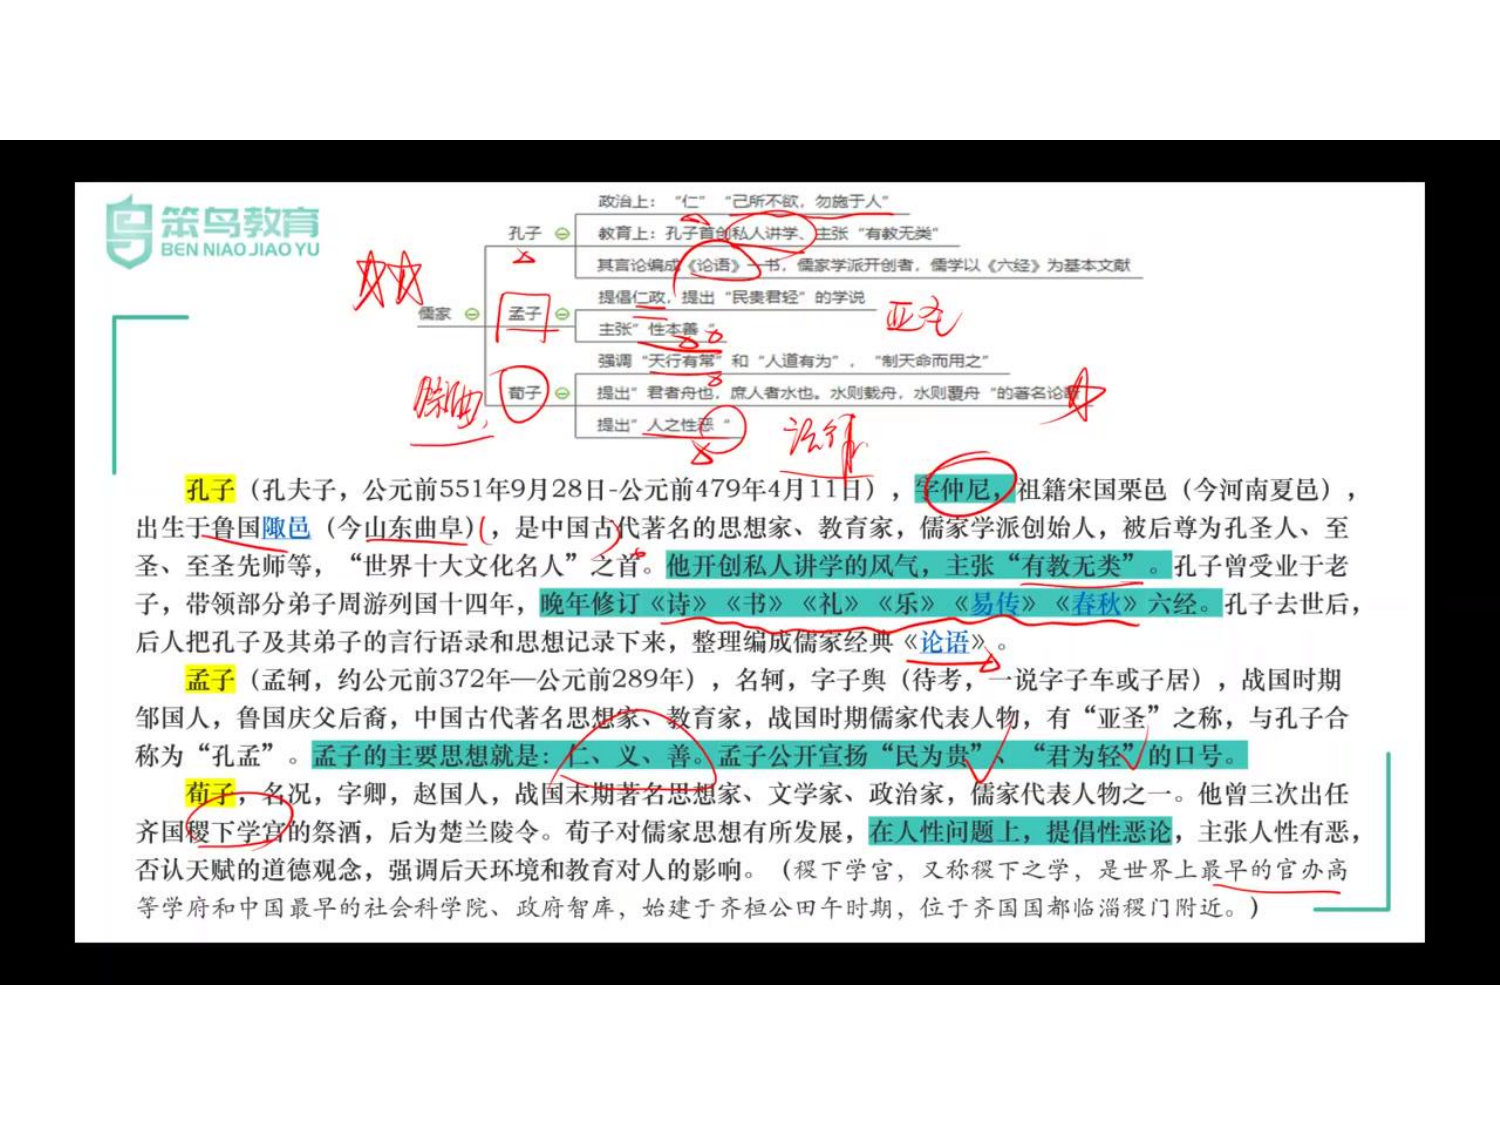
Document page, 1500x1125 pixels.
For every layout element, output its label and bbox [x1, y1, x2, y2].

picture [0, 140, 1500, 985]
